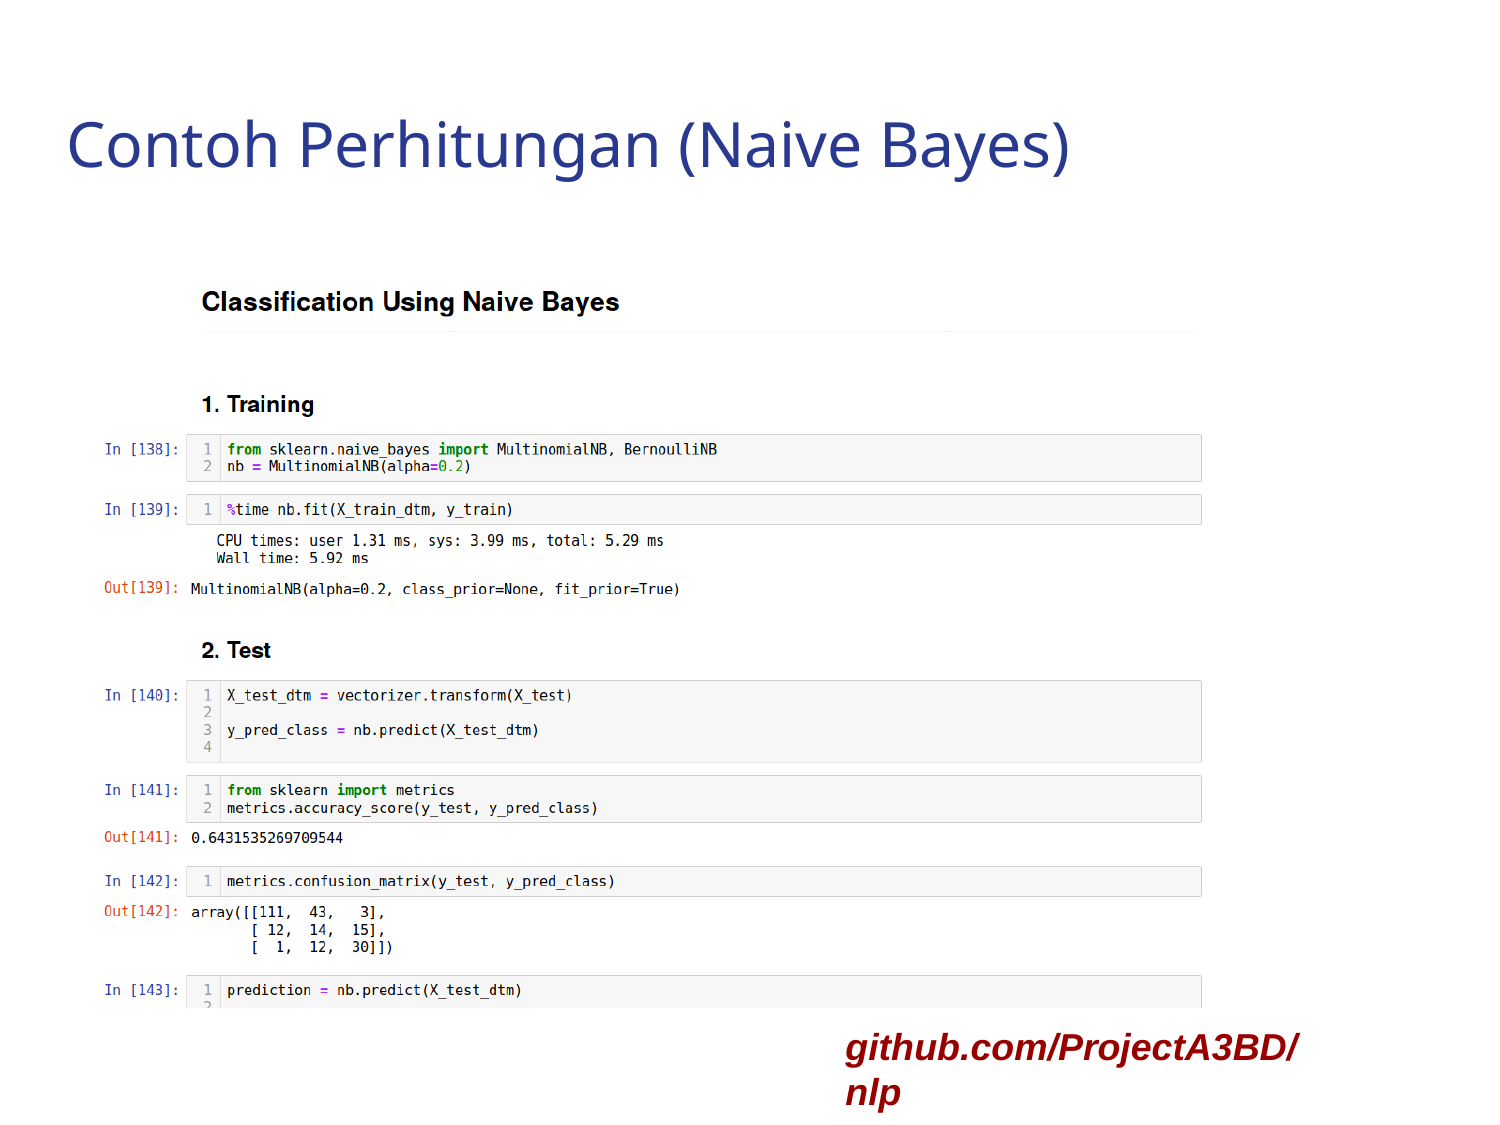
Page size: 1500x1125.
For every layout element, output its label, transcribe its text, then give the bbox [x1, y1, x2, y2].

title Contoh Perhitungan (Naive Bayes) [51, 89, 1449, 223]
text_box github.com/ProjectA3BD/nlp [830, 1007, 1369, 1073]
picture [77, 270, 1218, 1008]
